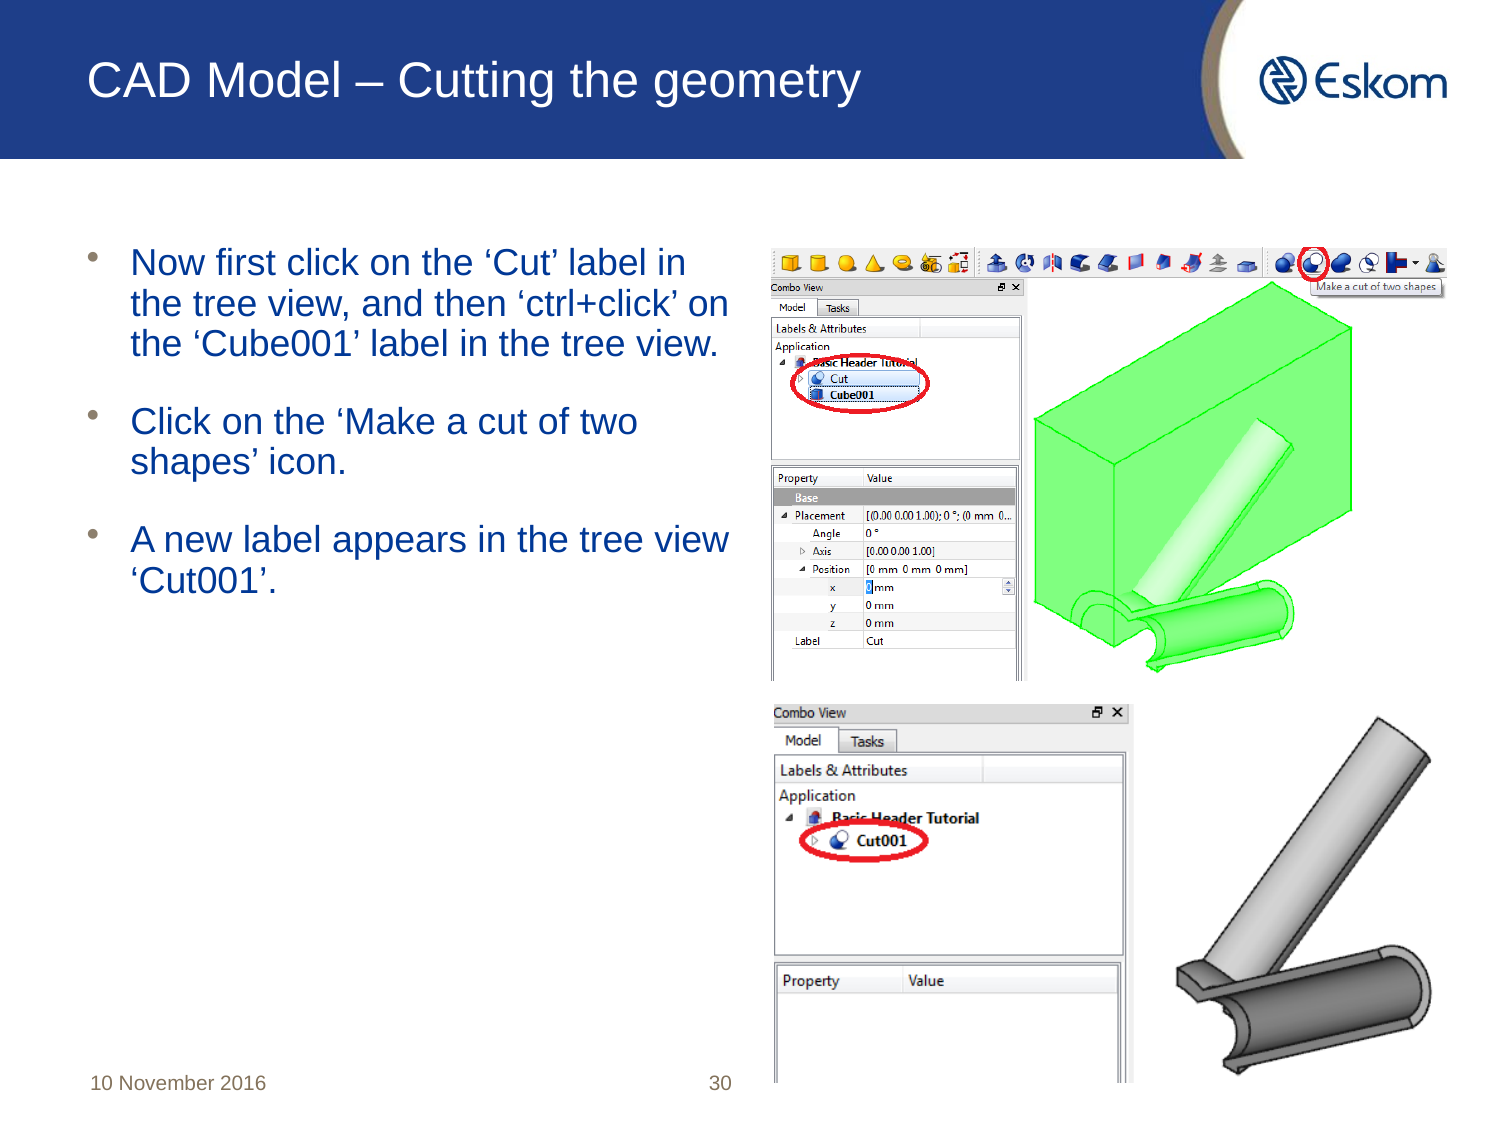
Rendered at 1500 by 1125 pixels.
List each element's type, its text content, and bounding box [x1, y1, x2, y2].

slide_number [75, 1058, 361, 1103]
slide_number 30 [643, 1058, 798, 1103]
title CAD Model – Cutting the geometry [71, 27, 1142, 137]
list Now first click on the ‘Cut’ label in the tree view, and then ‘ctrl+click’ on the ‘Cube001’ label in the tree view. Click on the ‘Make a cut of two shapes’ icon. A new label appears in the tree view ‘Cut001’. [71, 235, 747, 1064]
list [771, 246, 1447, 681]
picture [1257, 55, 1450, 105]
picture [0, 0, 1246, 159]
picture [774, 703, 1446, 1083]
